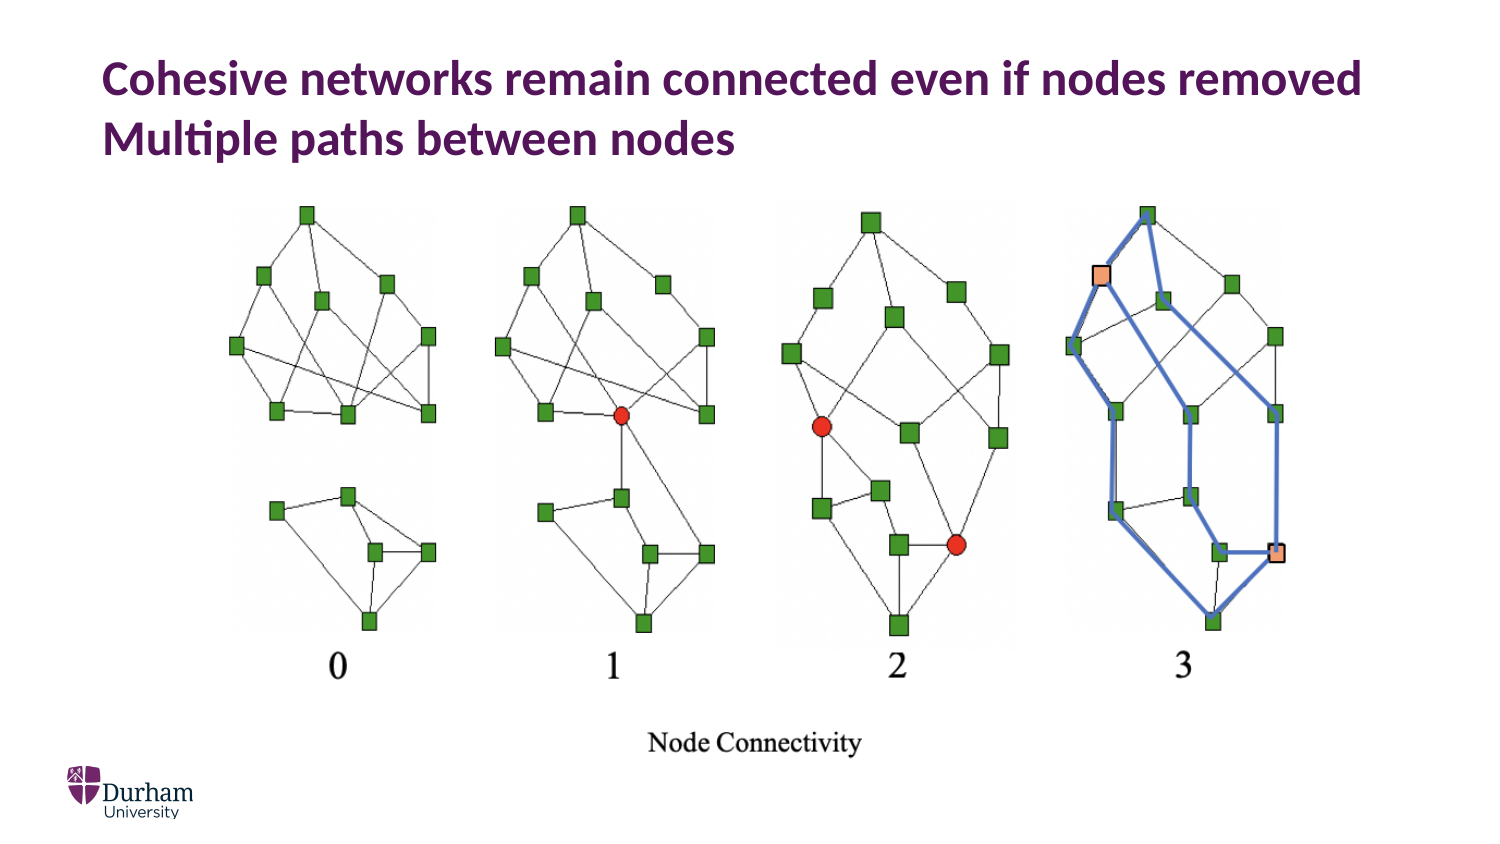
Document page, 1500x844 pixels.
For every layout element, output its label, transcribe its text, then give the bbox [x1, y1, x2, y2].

picture [214, 185, 1314, 769]
title Cohesive networks remain connected even if nodes removed Multiple paths between nodes [101, 45, 1399, 187]
